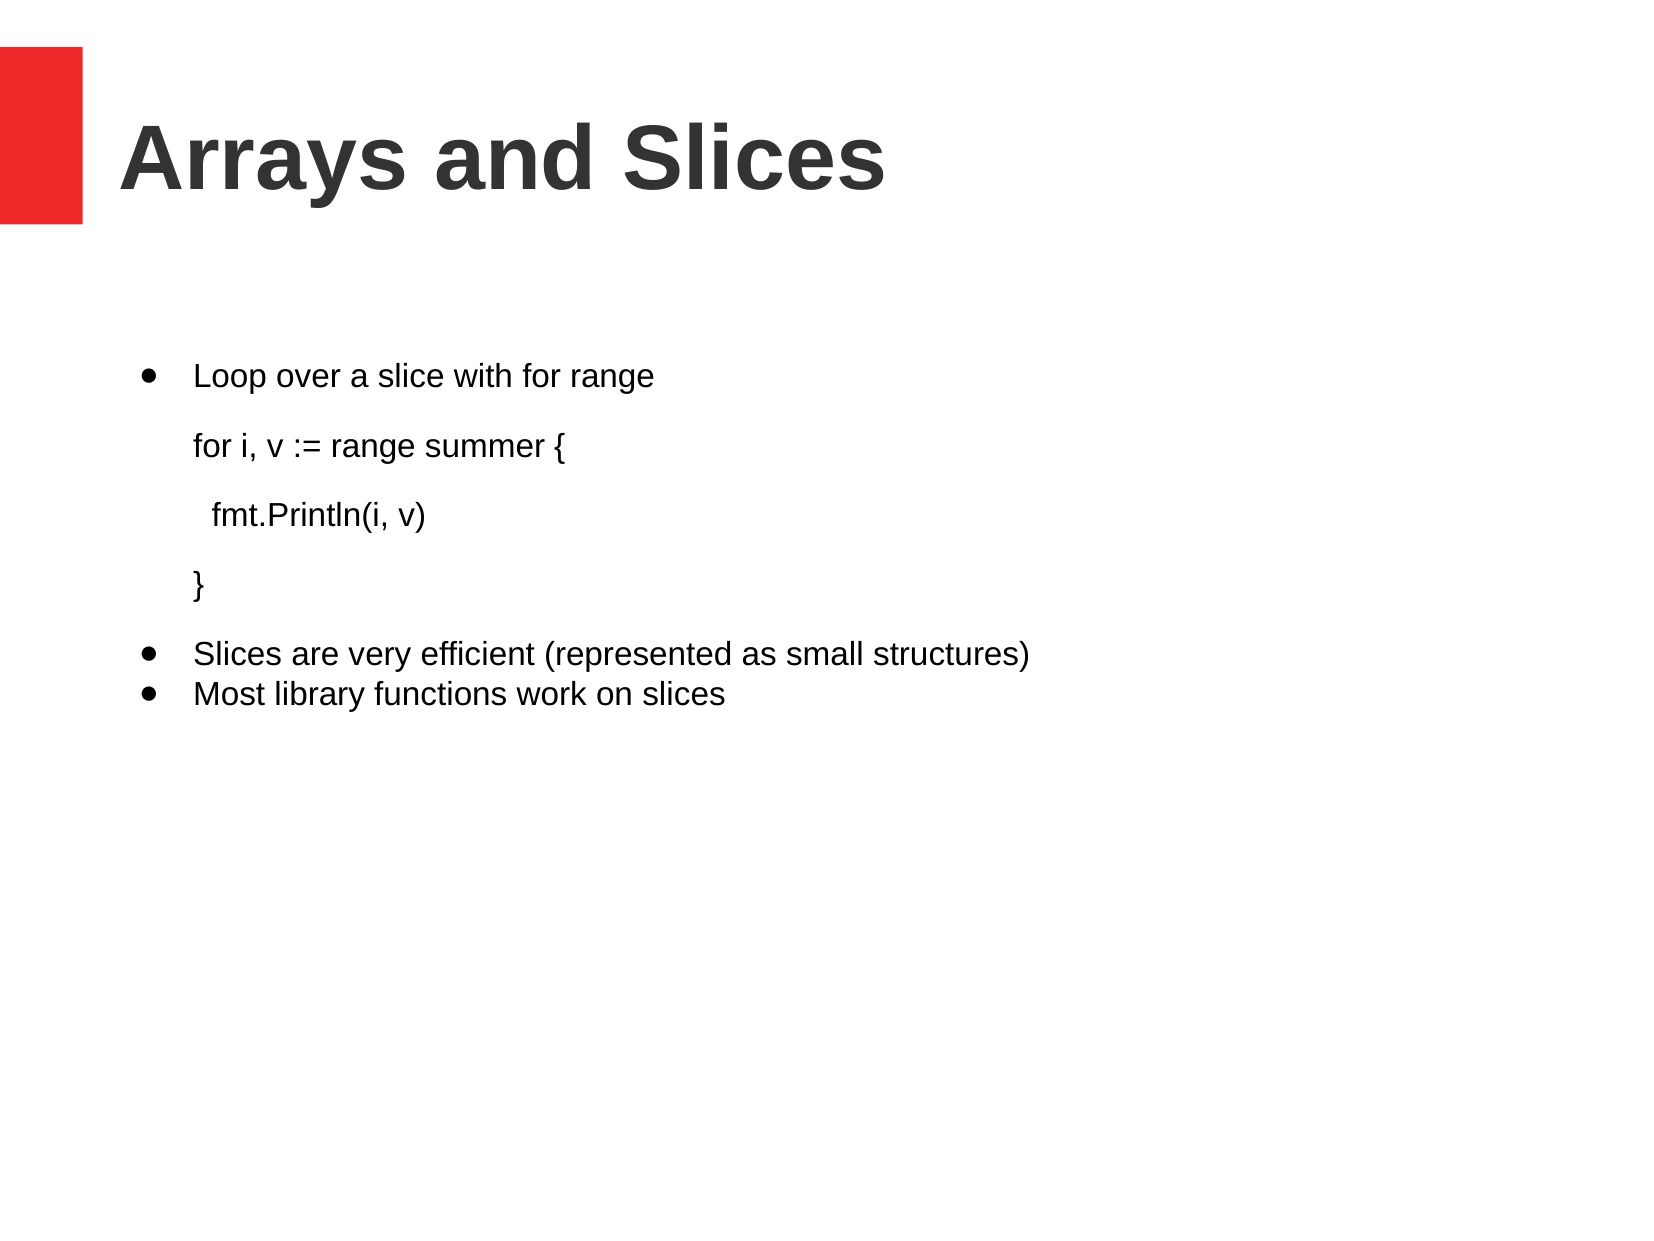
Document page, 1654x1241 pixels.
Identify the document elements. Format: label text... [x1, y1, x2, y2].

text_box Arrays and Slices [118, 49, 1571, 257]
text_box Loop over a slice with for range for i, v := range summer { fmt.Println(i, v) } Slices are very efficient (represented as small structures) Most library functions work on slices [118, 354, 1536, 1074]
